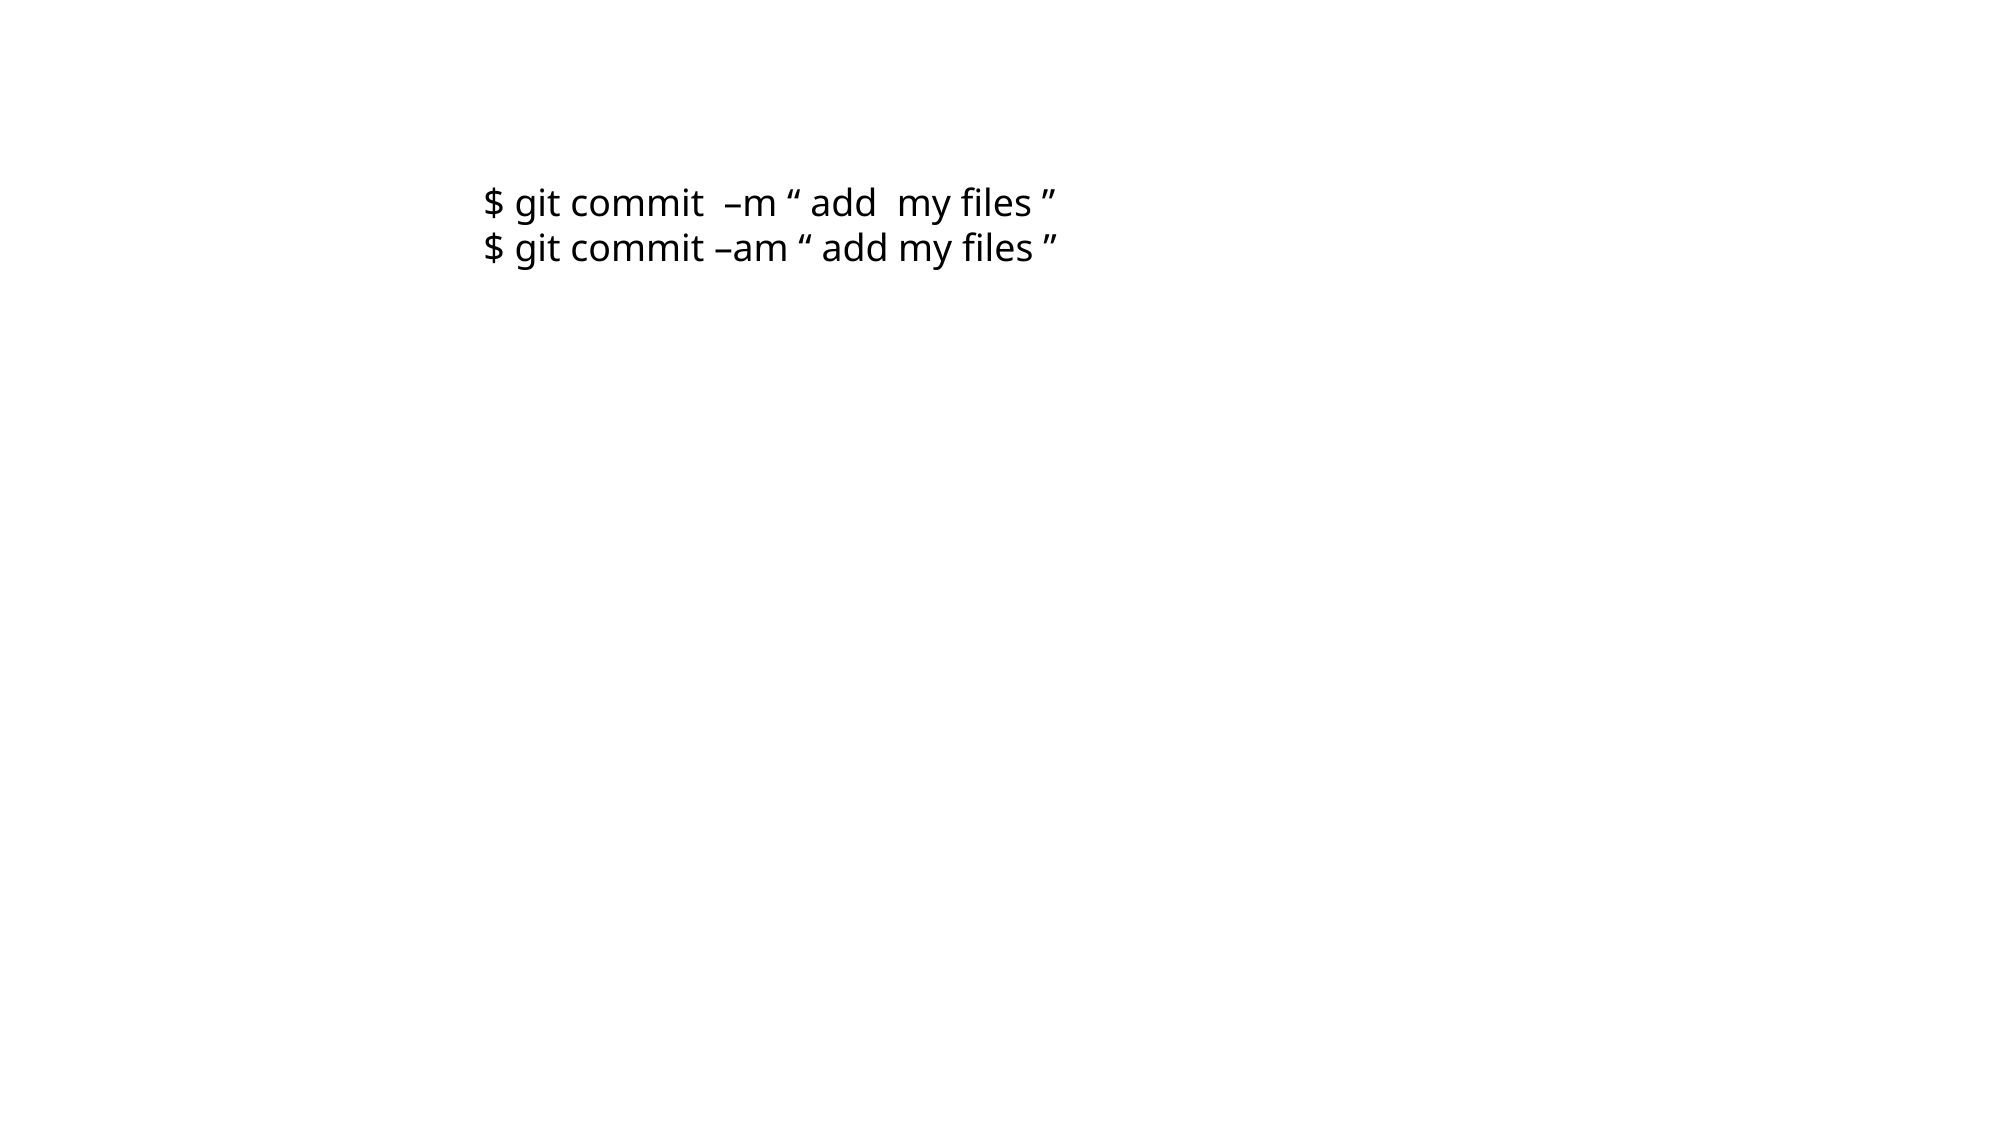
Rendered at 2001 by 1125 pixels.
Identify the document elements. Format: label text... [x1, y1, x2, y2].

text_box $ git commit –m “ add my files ” $ git commit –am “ add my files ” [468, 171, 1469, 321]
